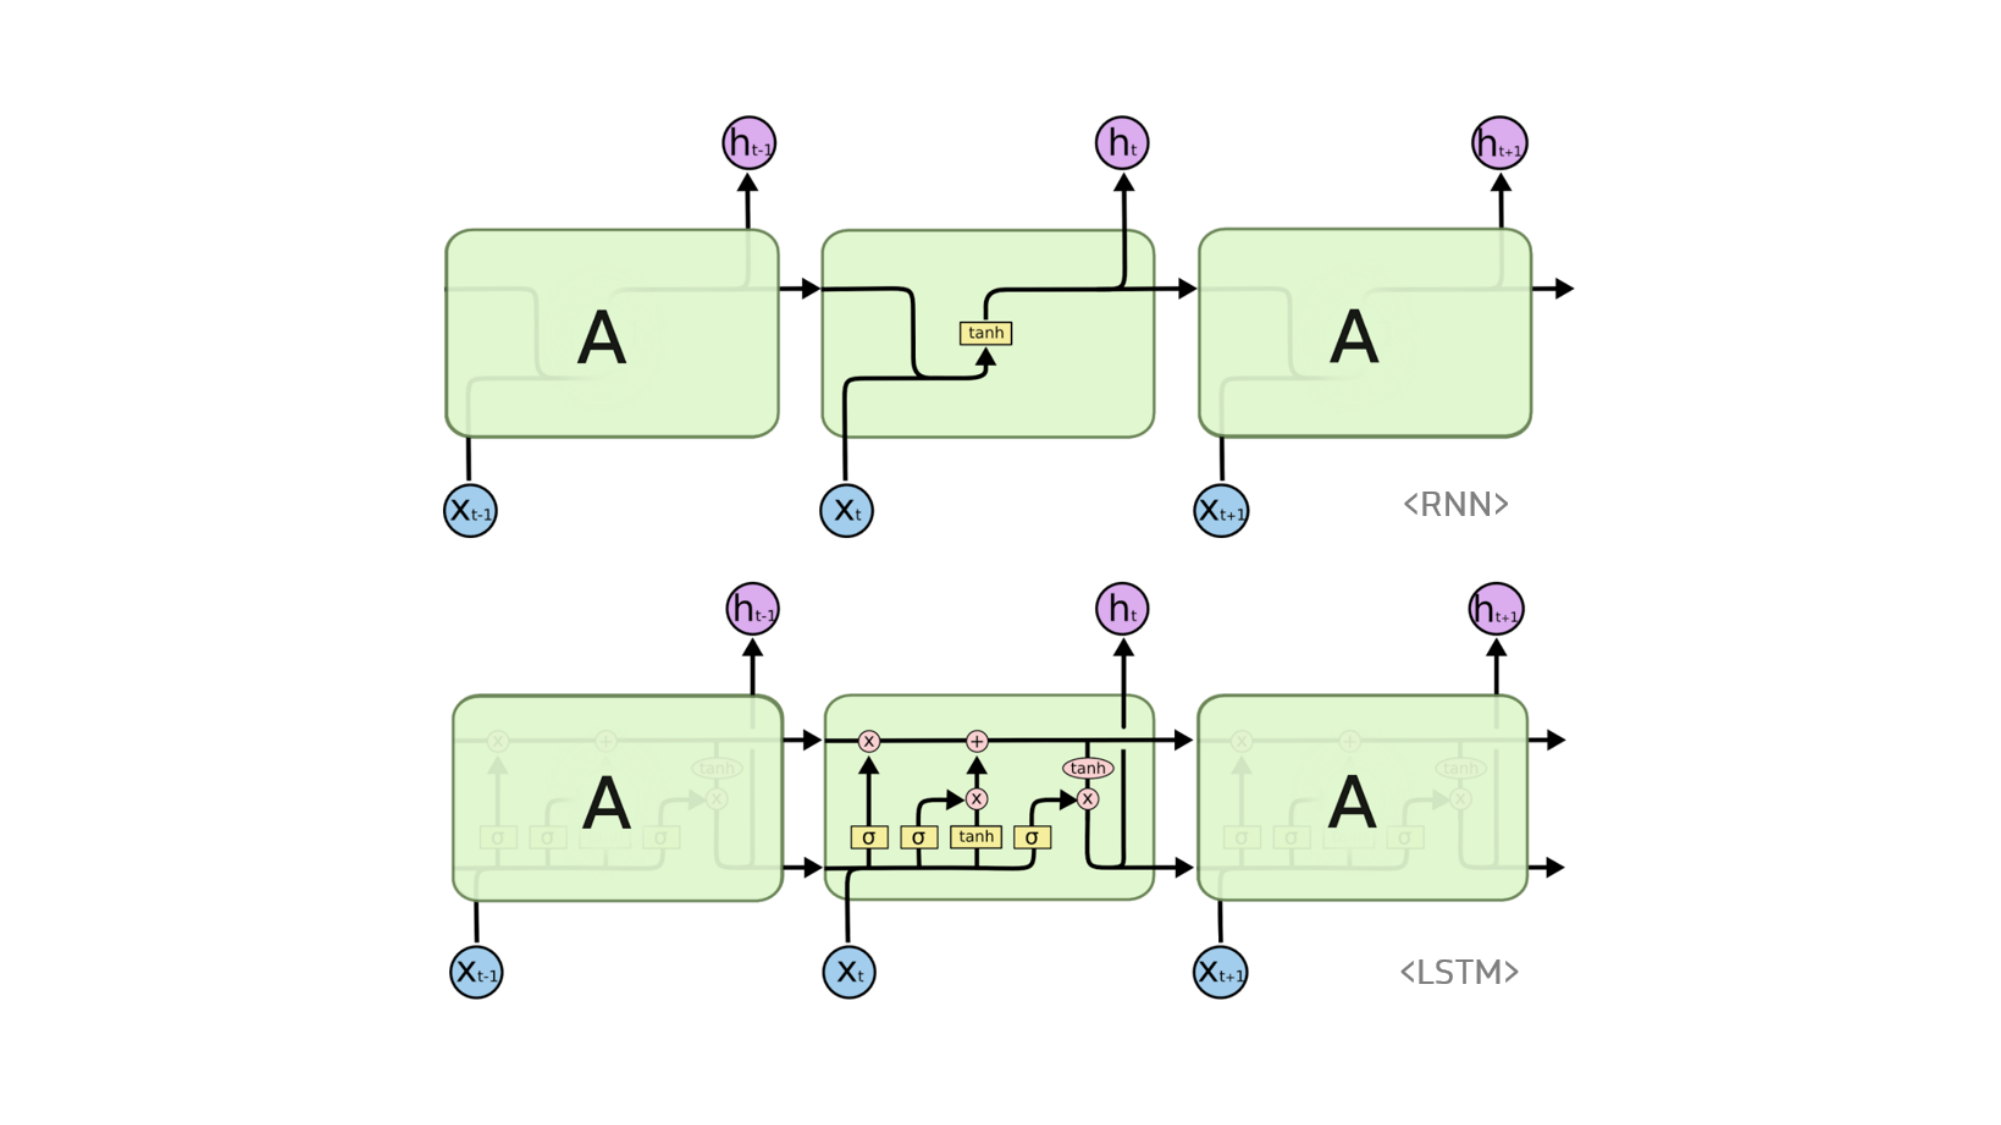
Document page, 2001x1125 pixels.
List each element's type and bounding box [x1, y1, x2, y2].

picture [409, 97, 1591, 1028]
